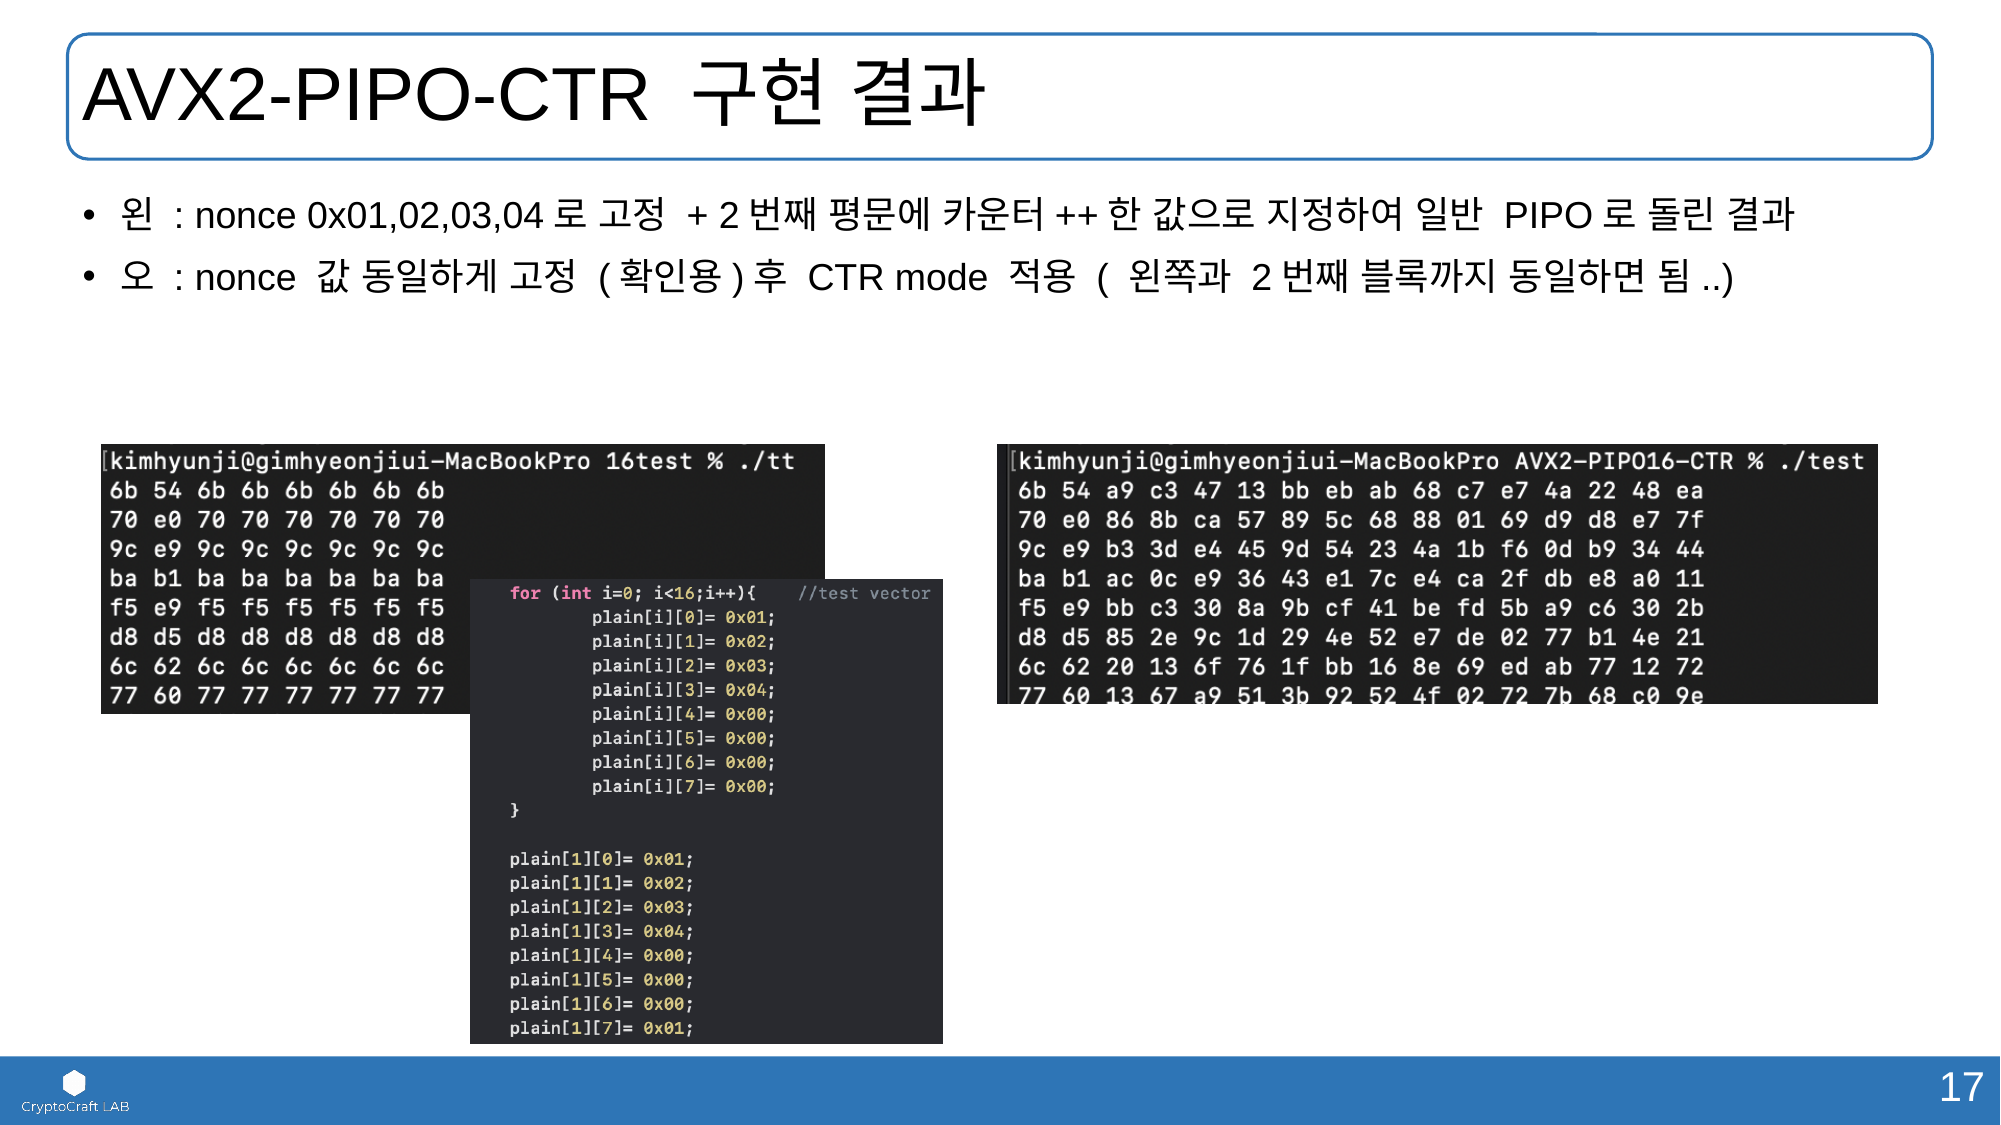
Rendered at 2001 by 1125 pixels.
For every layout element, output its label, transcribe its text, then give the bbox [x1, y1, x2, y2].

picture [13, 1061, 138, 1123]
list 왼 : nonce 0x01,02,03,04로 고정 + 2번째 평문에 카운터++한 값으로 지정하여 일반 PIPO로 돌린 결과 오 : nonce 값 동일하게 고정 (확인용)후 CTR mode 적용 ( 왼쪽과 2번째 블록까지 동일하면 됨..) [67, 189, 1933, 1019]
title AVX2-PIPO-CTR 구현 결과 [67, 34, 1933, 160]
picture [101, 444, 943, 1044]
picture [997, 444, 1878, 704]
